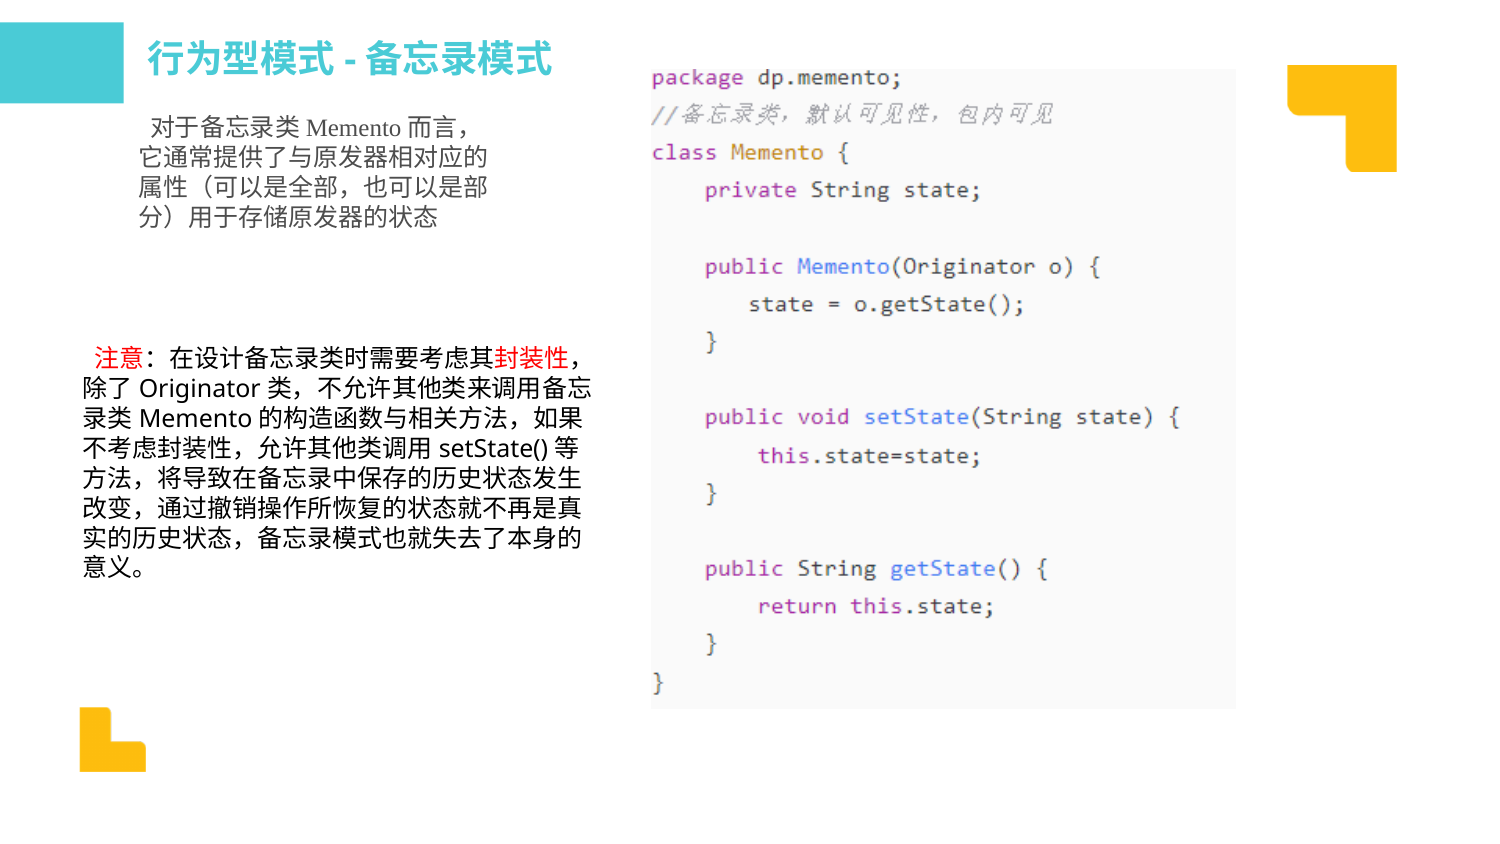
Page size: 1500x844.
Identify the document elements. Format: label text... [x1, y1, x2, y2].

picture [1287, 65, 1397, 172]
picture [651, 69, 1236, 710]
list 行为型模式-备忘录模式 [132, 35, 736, 105]
picture [80, 708, 145, 771]
text_box 对于备忘录类Memento而言，它通常提供了与原发器相对应的属性（可以是全部，也可以是部分）用于存储原发器的状态 [123, 104, 510, 239]
text_box [0, 22, 124, 104]
text_box 注意：在设计备忘录类时需要考虑其封装性，除了Originator类，不允许其他类来调用备忘录类Memento的构造函数与相关方法，如果不考虑封装性，允许其他类调用setState()等方法，将导致在备忘录中保存的历史状态发生改变，通过撤销操作所恢复的状态就不再是真实的历史状态，备忘录模式也就失去了本身的意义。 [68, 335, 614, 590]
